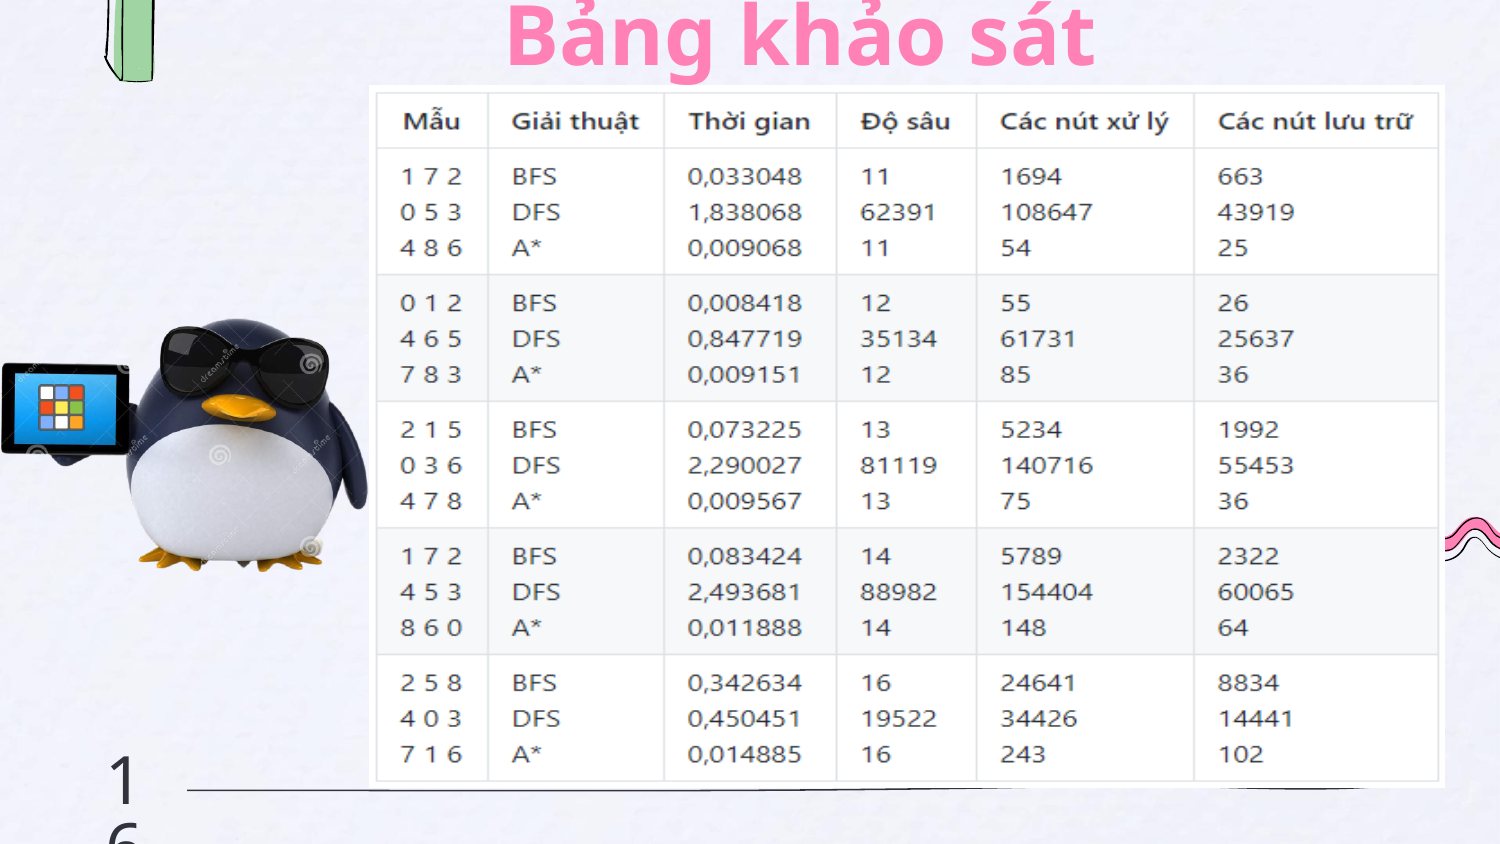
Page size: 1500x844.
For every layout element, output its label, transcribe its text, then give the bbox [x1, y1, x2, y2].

slide_number 16 [90, 722, 181, 788]
picture [107, 0, 115, 67]
title Bảng khảo sát [178, 0, 1445, 88]
picture [0, 0, 1500, 844]
